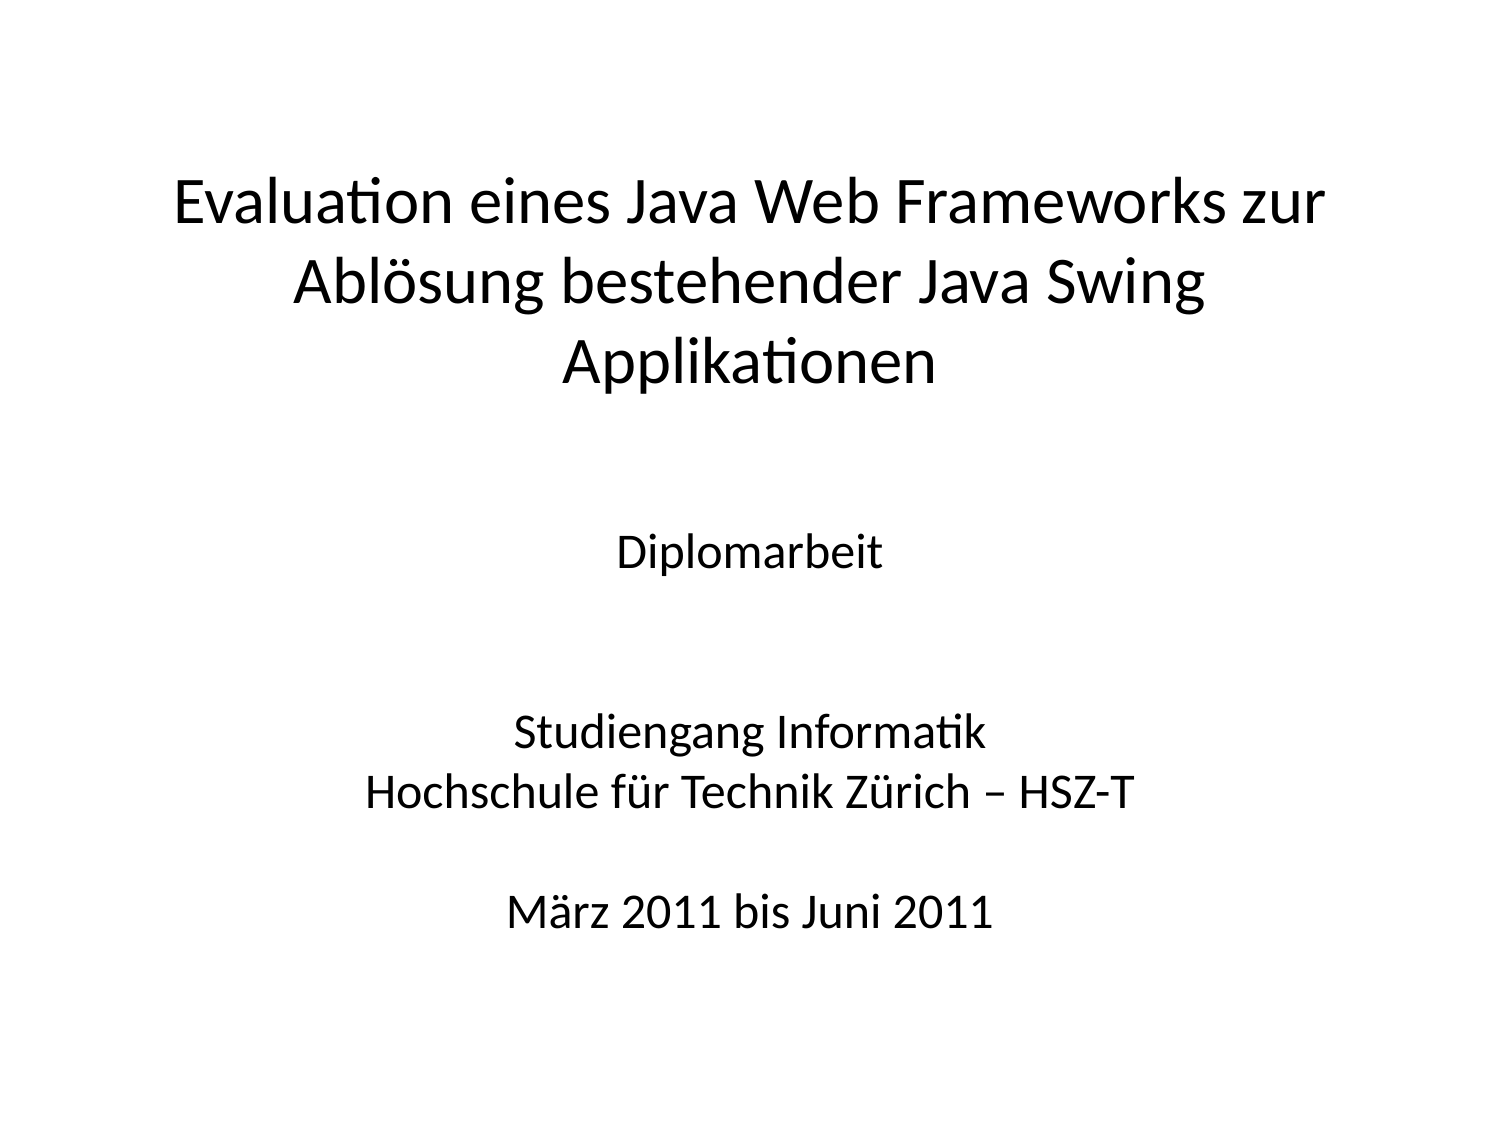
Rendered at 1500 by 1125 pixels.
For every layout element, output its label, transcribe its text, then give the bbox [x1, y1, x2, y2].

text_box Diplomarbeit Studiengang Informatik Hochschule für Technik Zürich – HSZ-T März 2011 bis Juni 2011 [162, 510, 1338, 946]
text_box Evaluation eines Java Web Frameworks zur Ablösung bestehender Java Swing Applikationen [125, 149, 1375, 405]
